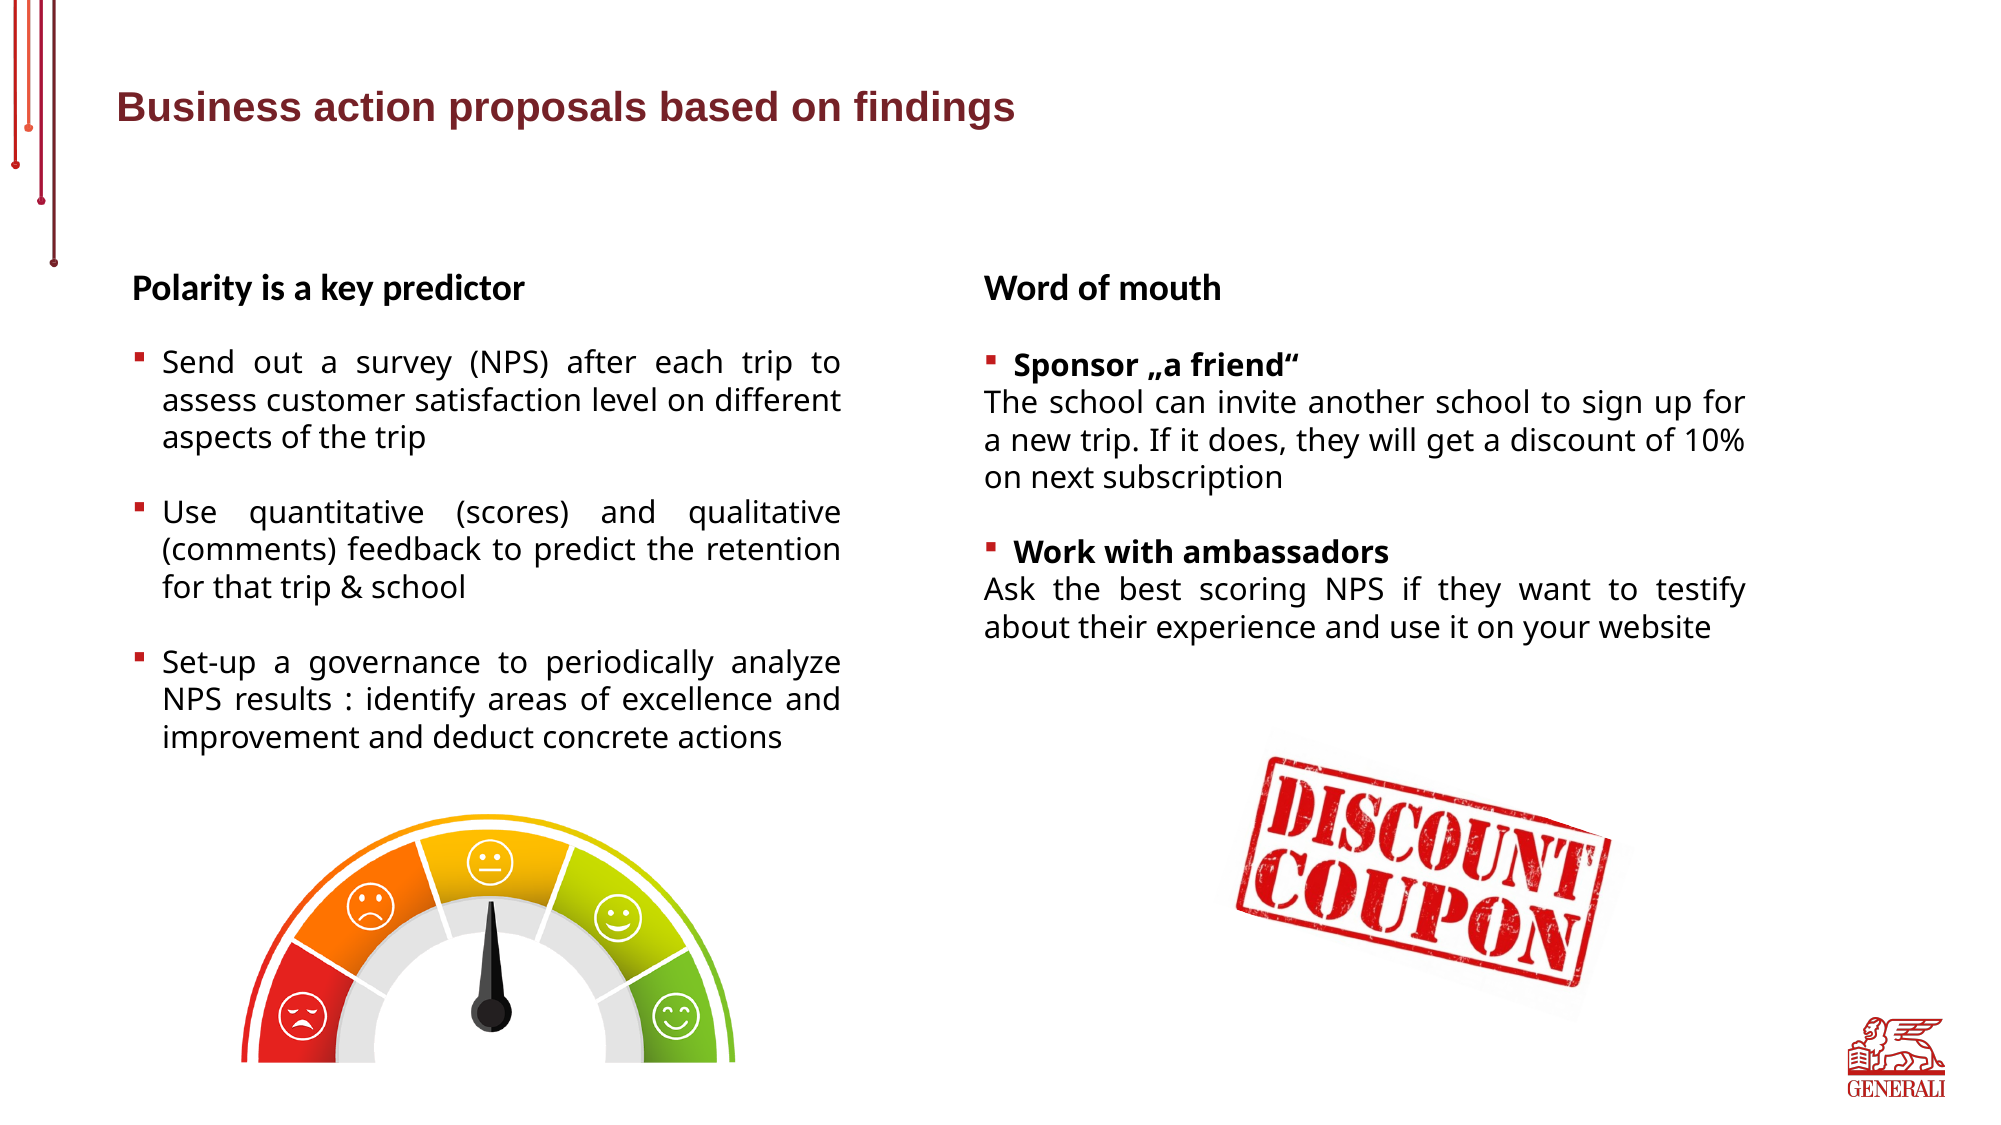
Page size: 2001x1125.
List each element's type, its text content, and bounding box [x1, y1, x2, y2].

picture [11, 0, 58, 270]
text_box Send out a survey (NPS) after each trip to assess customer satisfaction level on different aspects of the trip Use quantitative (scores) and qualitative (comments) feedback to predict the retention for that trip & school Set-up a governance to periodically analyze NPS results : identify areas of excellence and improvement and deduct concrete actions [117, 335, 858, 800]
text_box Business action proposals based on findings [116, 87, 1291, 137]
picture [1214, 727, 1634, 1022]
text_box Polarity is a key predictor [117, 256, 568, 316]
picture [229, 778, 746, 1090]
text_box Word of mouth [969, 256, 1420, 316]
text_box Sponsor „a friend“ The school can invite another school to sign up for a new trip. If it does, they will get a discount of 10% on next subscription Work with ambassadors Ask the best scoring NPS if they want to testify about their experience and use it on your website [969, 337, 1762, 690]
